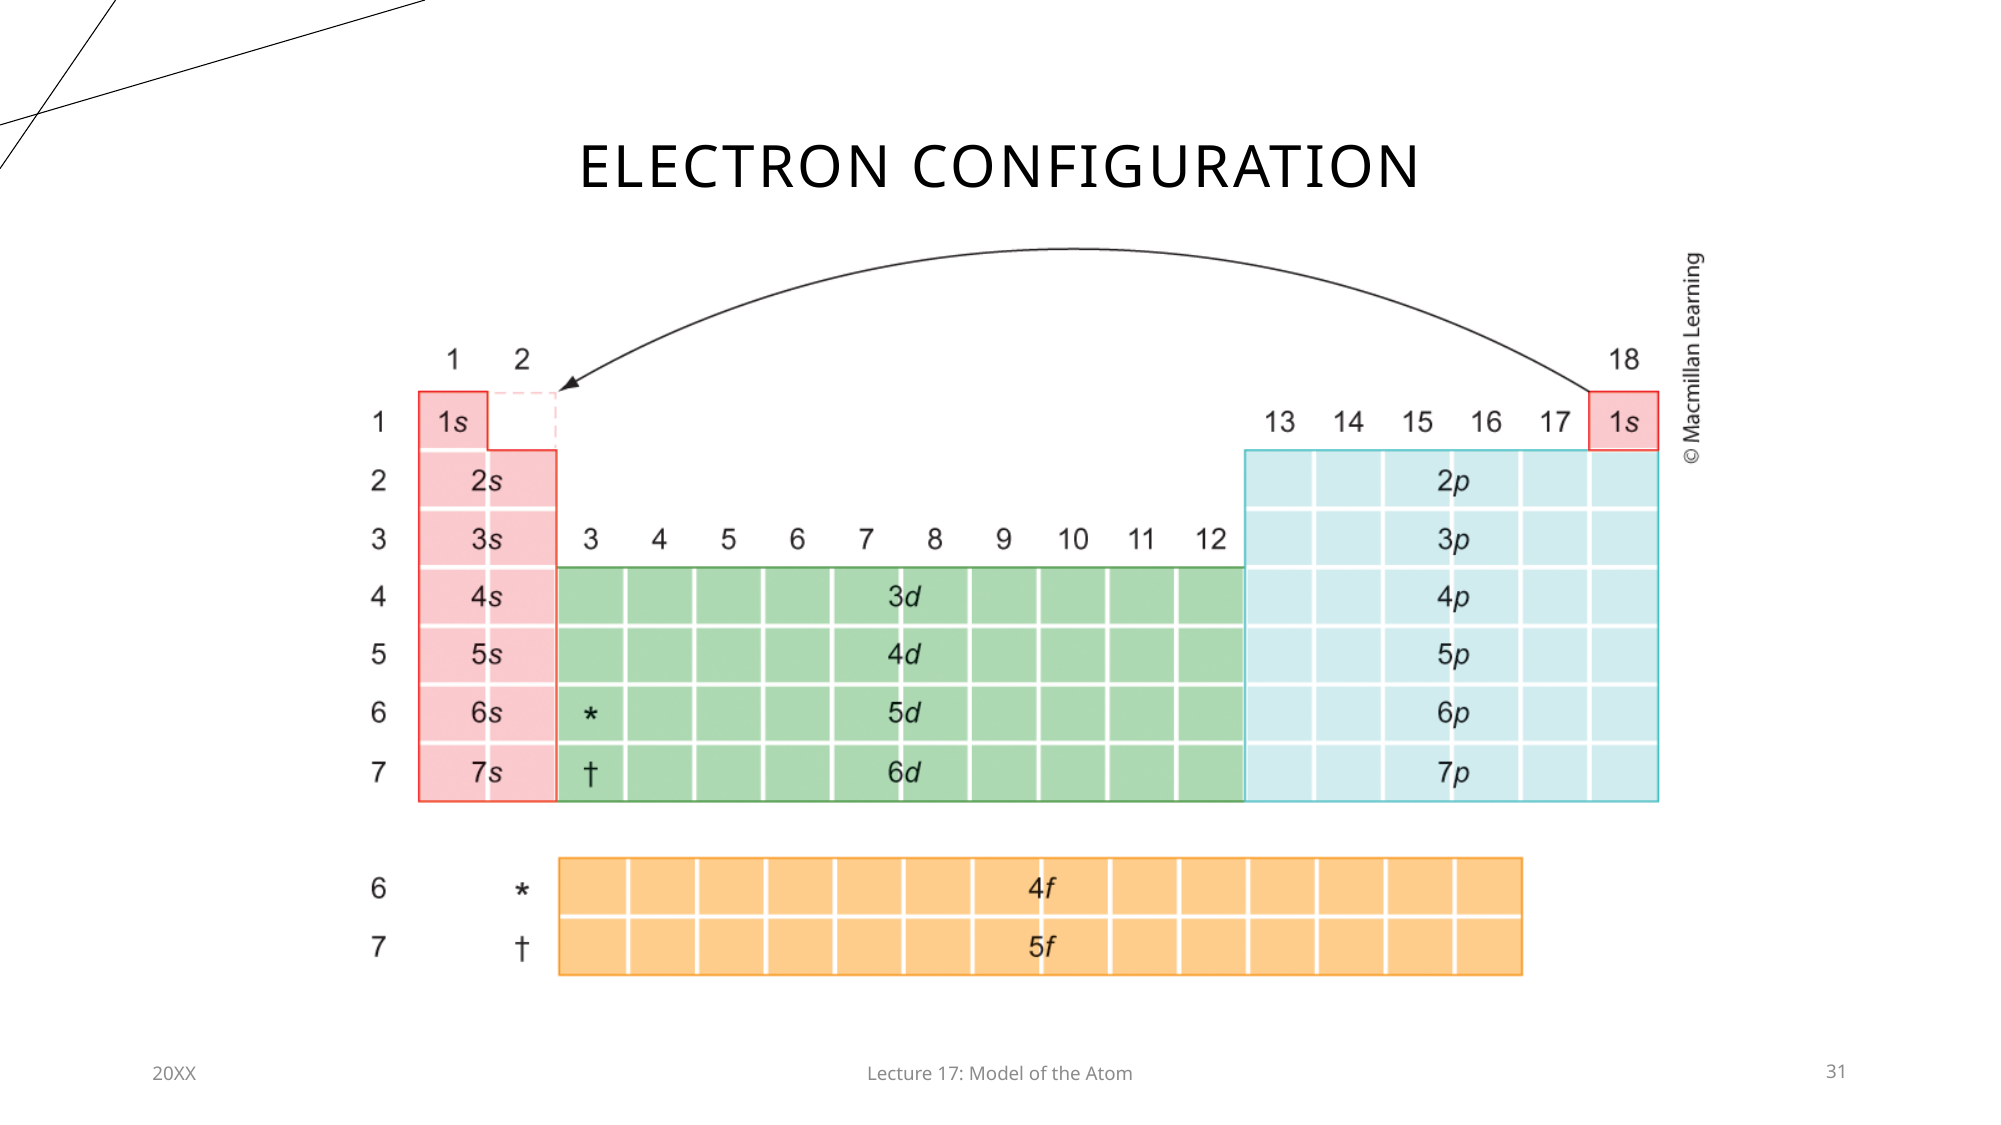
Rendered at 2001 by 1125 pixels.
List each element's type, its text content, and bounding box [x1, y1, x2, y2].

footer Lecture 17: Model of the Atom​ [662, 1042, 1338, 1103]
picture [367, 244, 1708, 982]
slide_number 31 [1412, 1042, 1863, 1103]
slide_number 20XX [137, 1042, 588, 1103]
title Electron configuration [137, 59, 1863, 278]
